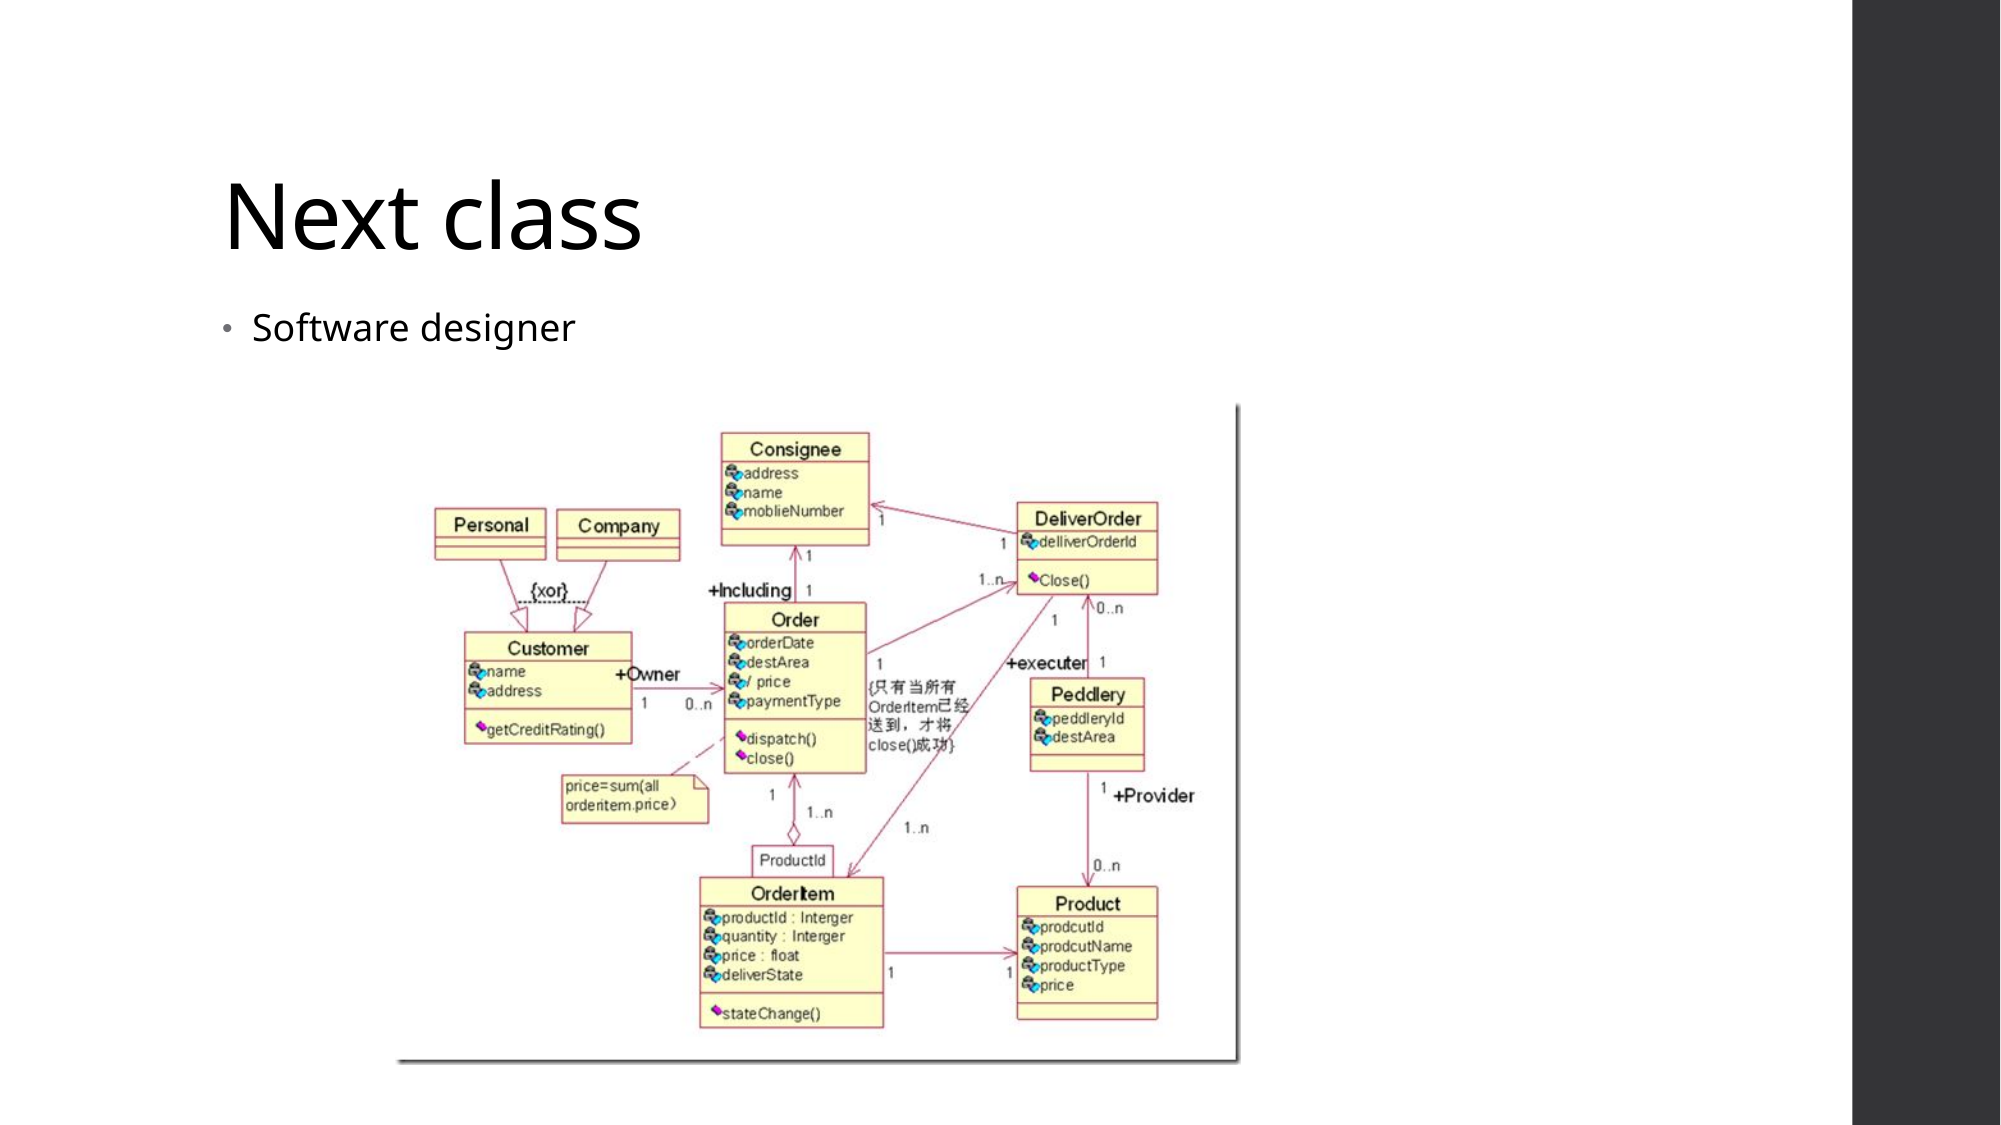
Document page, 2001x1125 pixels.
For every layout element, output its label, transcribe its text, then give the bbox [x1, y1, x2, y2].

title Next class [206, 60, 1797, 278]
picture [395, 401, 1242, 1065]
list Software designer [206, 299, 1617, 1014]
